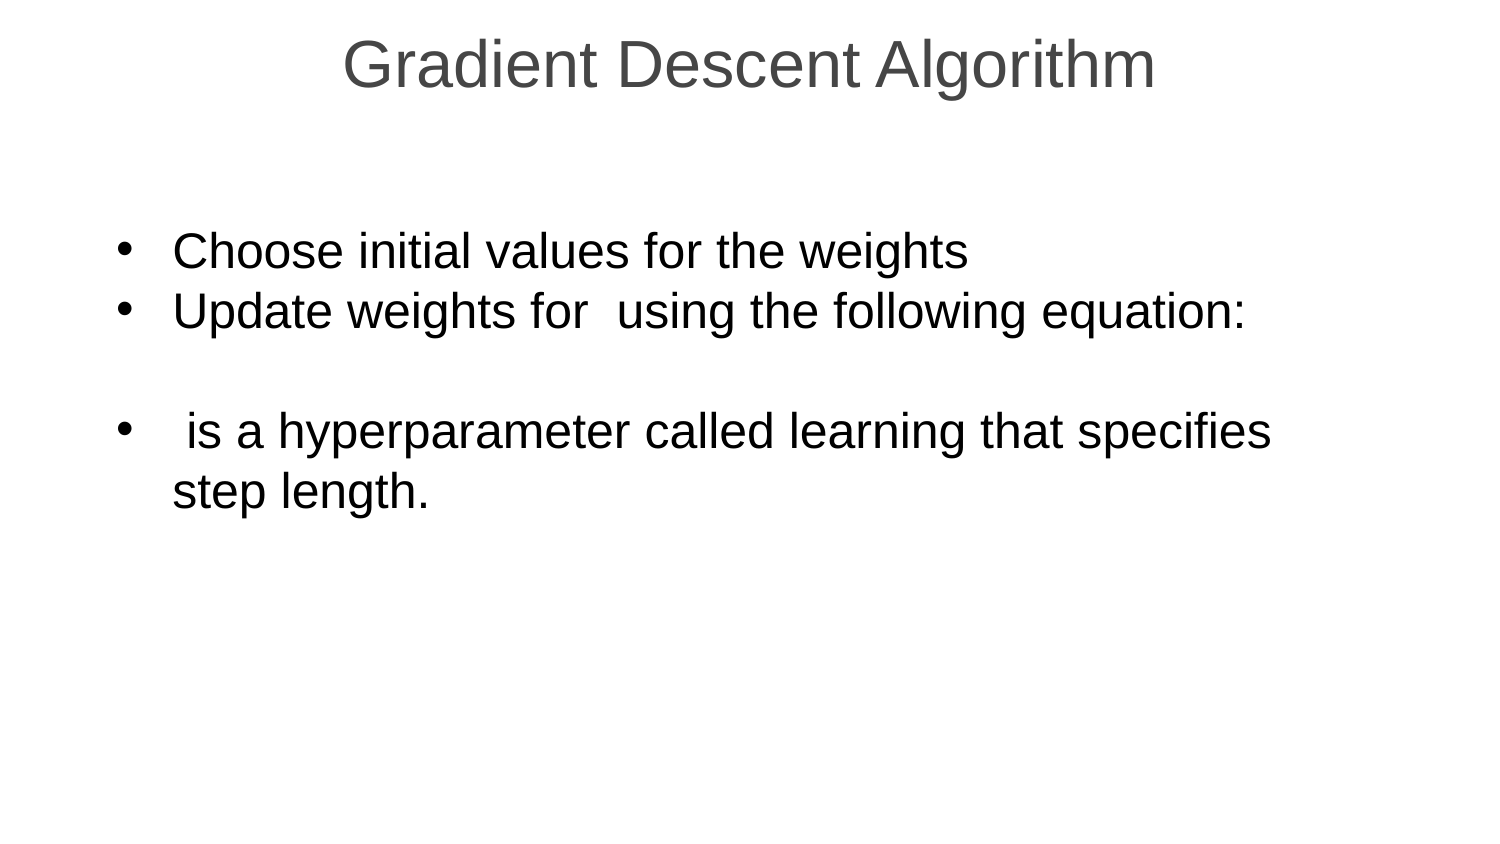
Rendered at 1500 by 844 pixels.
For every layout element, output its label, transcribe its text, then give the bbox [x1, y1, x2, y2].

title Gradient Descent Algorithm [313, 21, 1186, 102]
